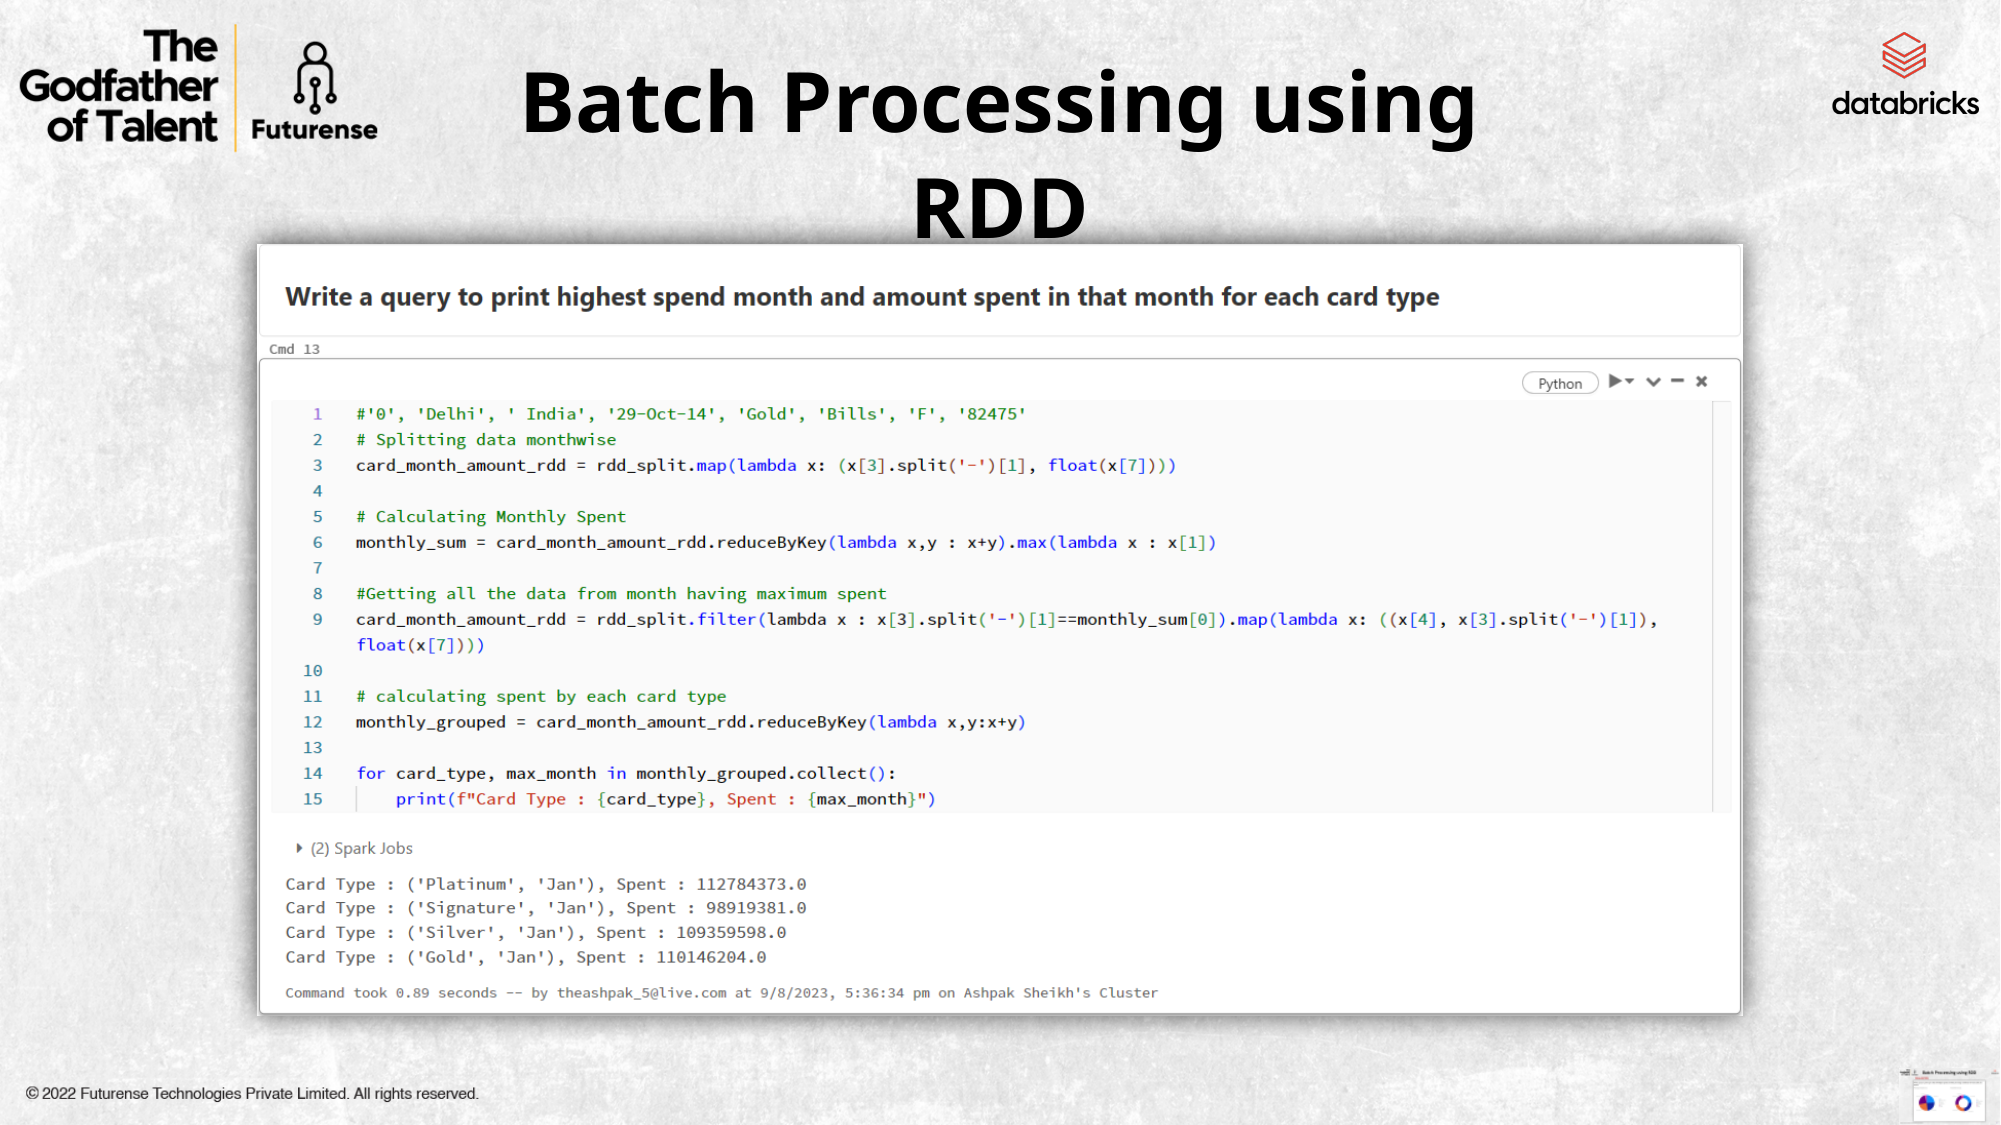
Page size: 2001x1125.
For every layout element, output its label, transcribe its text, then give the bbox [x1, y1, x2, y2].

text_box Batch Processing using RDD [448, 34, 1552, 220]
picture [0, 0, 2001, 1125]
